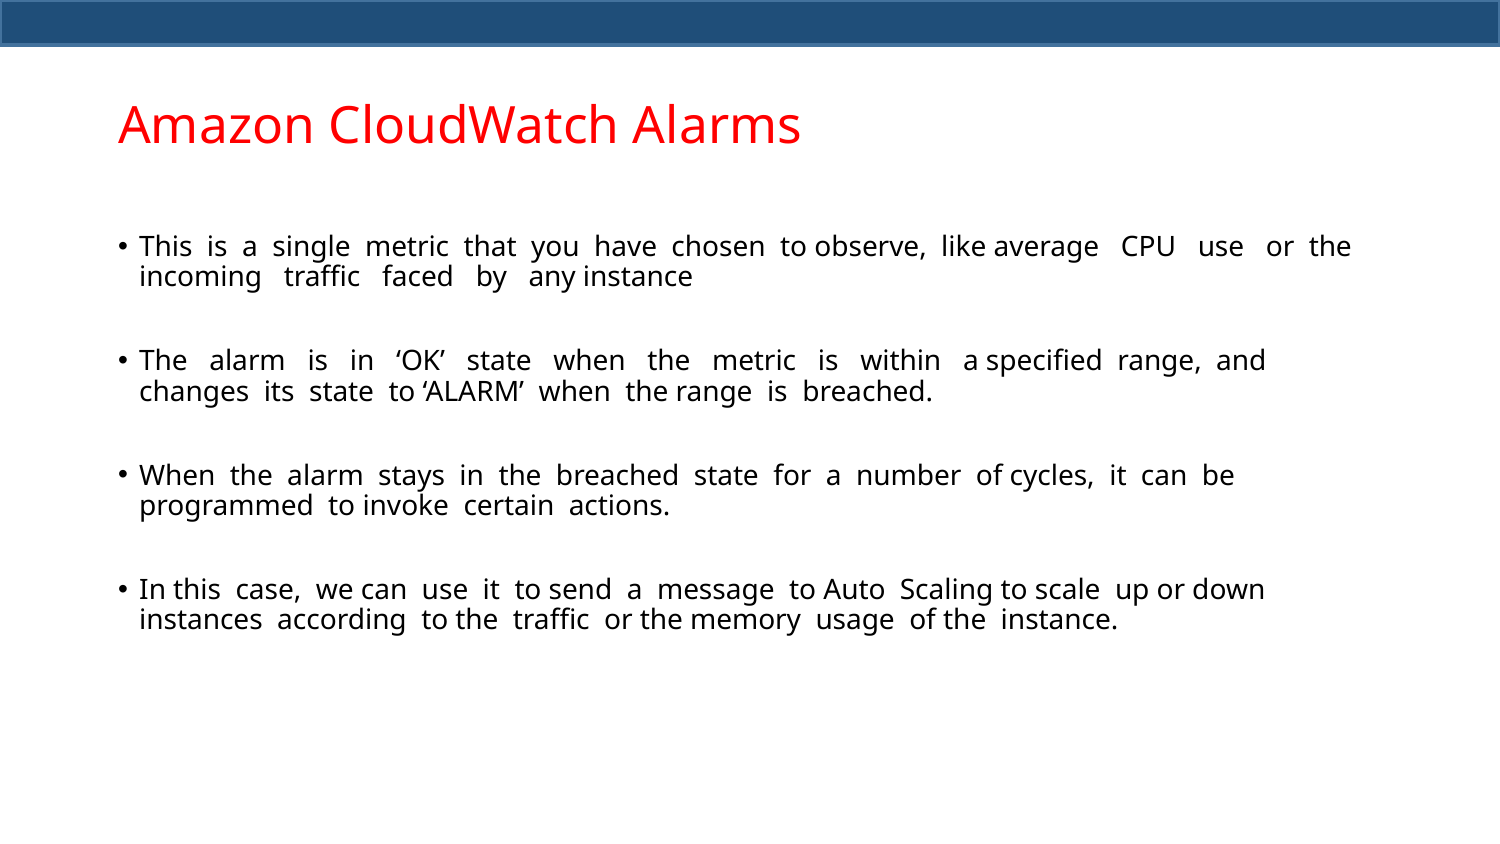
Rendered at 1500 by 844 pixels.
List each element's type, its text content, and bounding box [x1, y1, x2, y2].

title Amazon CloudWatch Alarms [103, 44, 1397, 208]
list This is a single metric that you have chosen to observe, like average CPU use or the incoming traffic faced by any instance The alarm is in ‘OK’ state when the metric is within a specified range, and changes its state to ‘ALARM’ when the range is breached. When the alarm stays in the breached state for a number of cycles, it can be programmed to invoke certain actions. In this case, we can use it to send a message to Auto Scaling to scale up or down instances according to the traffic or the memory usage of the instance. [103, 224, 1397, 760]
